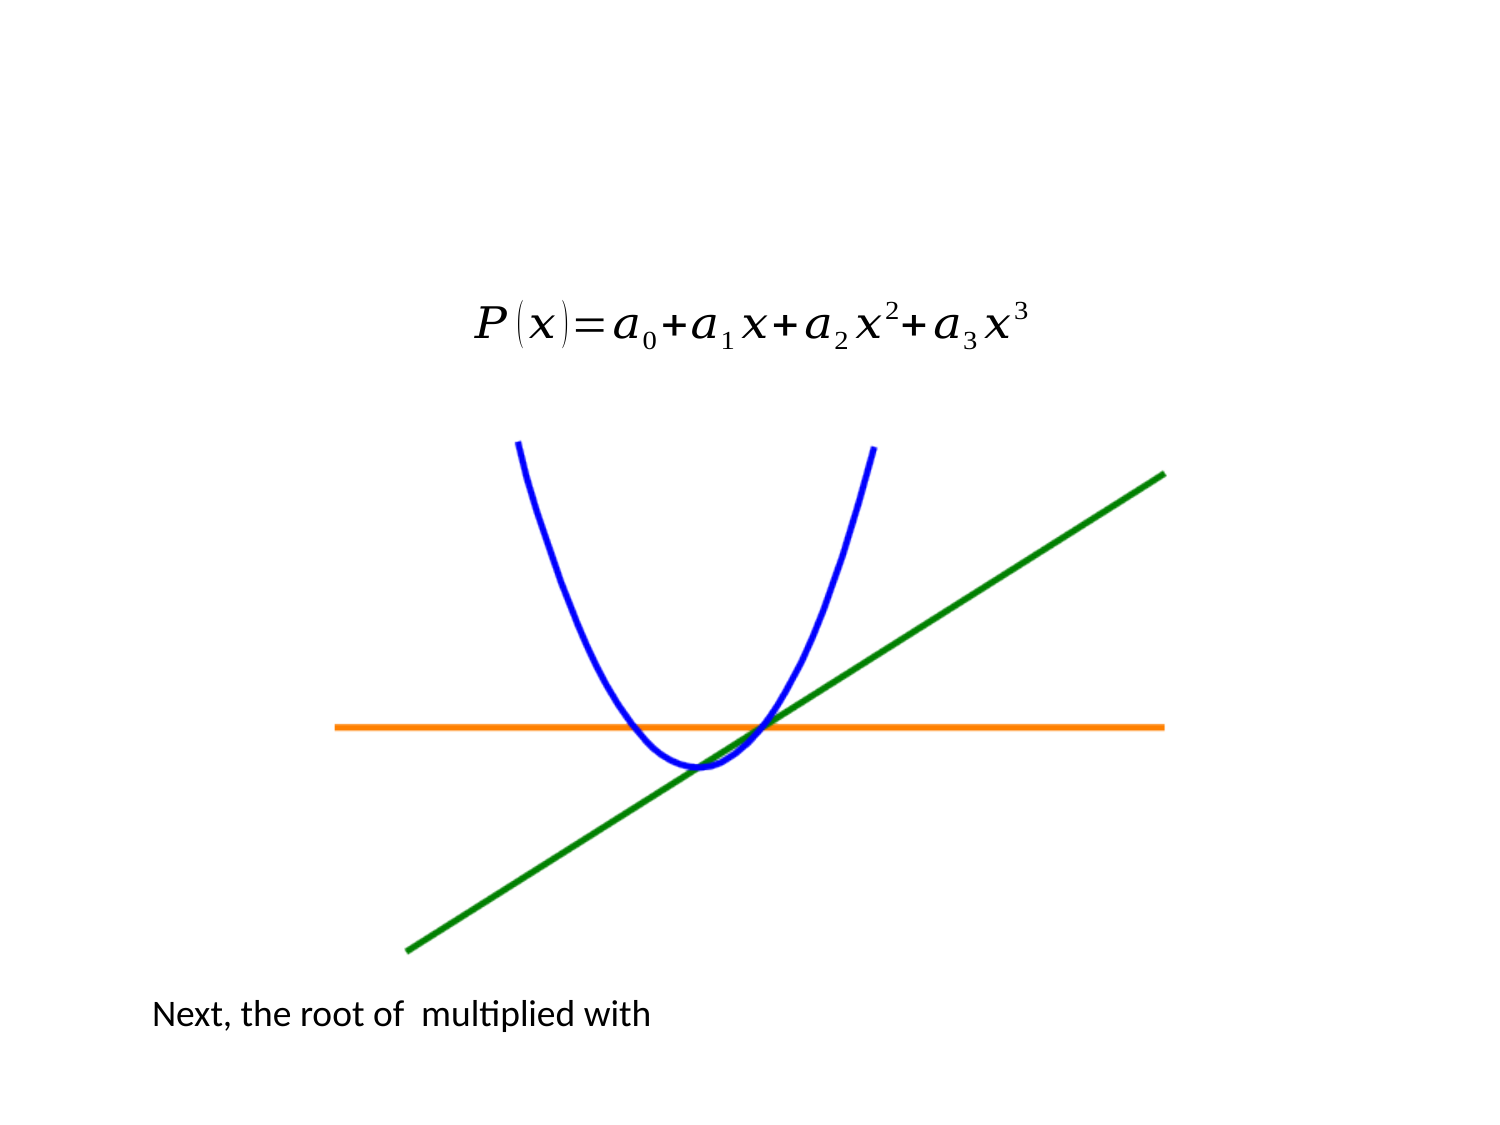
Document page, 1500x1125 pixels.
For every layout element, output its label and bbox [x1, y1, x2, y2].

picture [248, 355, 1252, 1063]
